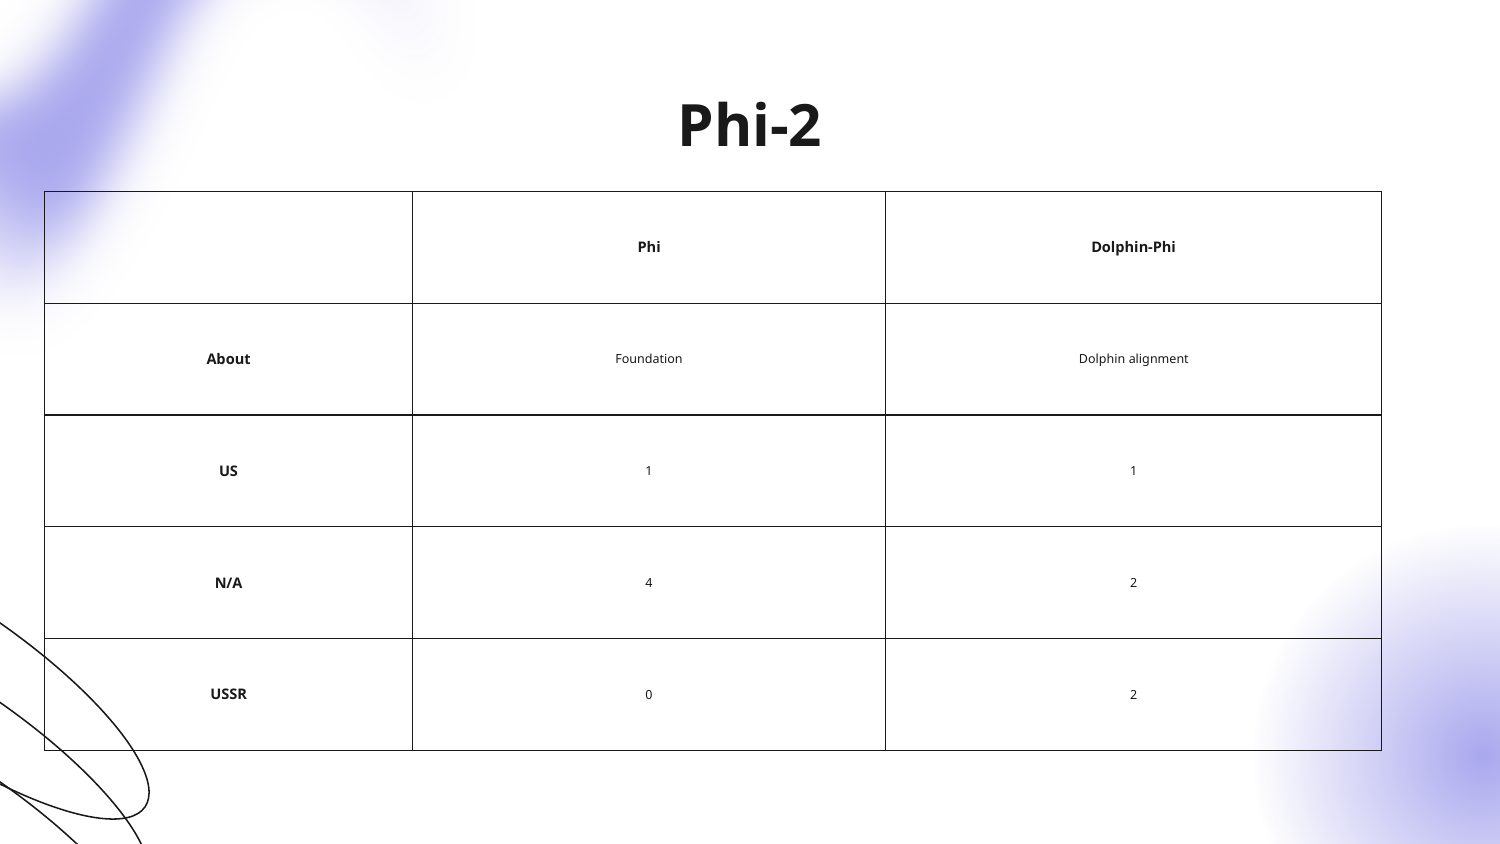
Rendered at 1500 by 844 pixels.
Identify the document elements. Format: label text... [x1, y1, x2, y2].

table_cell 0 [413, 639, 885, 750]
table_cell USSR [45, 639, 412, 750]
table_header Phi [413, 192, 885, 303]
table_header [45, 192, 412, 303]
table_cell 4 [413, 527, 885, 638]
table_cell 2 [886, 527, 1381, 638]
title Phi-2 [118, 72, 1382, 167]
table_cell US [45, 416, 412, 526]
table_cell About [45, 304, 412, 414]
table_cell 1 [413, 416, 885, 526]
table_cell Foundation [413, 304, 885, 414]
table_cell N/A [45, 527, 412, 638]
table_cell 2 [886, 639, 1381, 750]
table_cell 1 [886, 416, 1381, 526]
table_cell Dolphin alignment [886, 304, 1381, 414]
table_header Dolphin-Phi [886, 192, 1381, 303]
